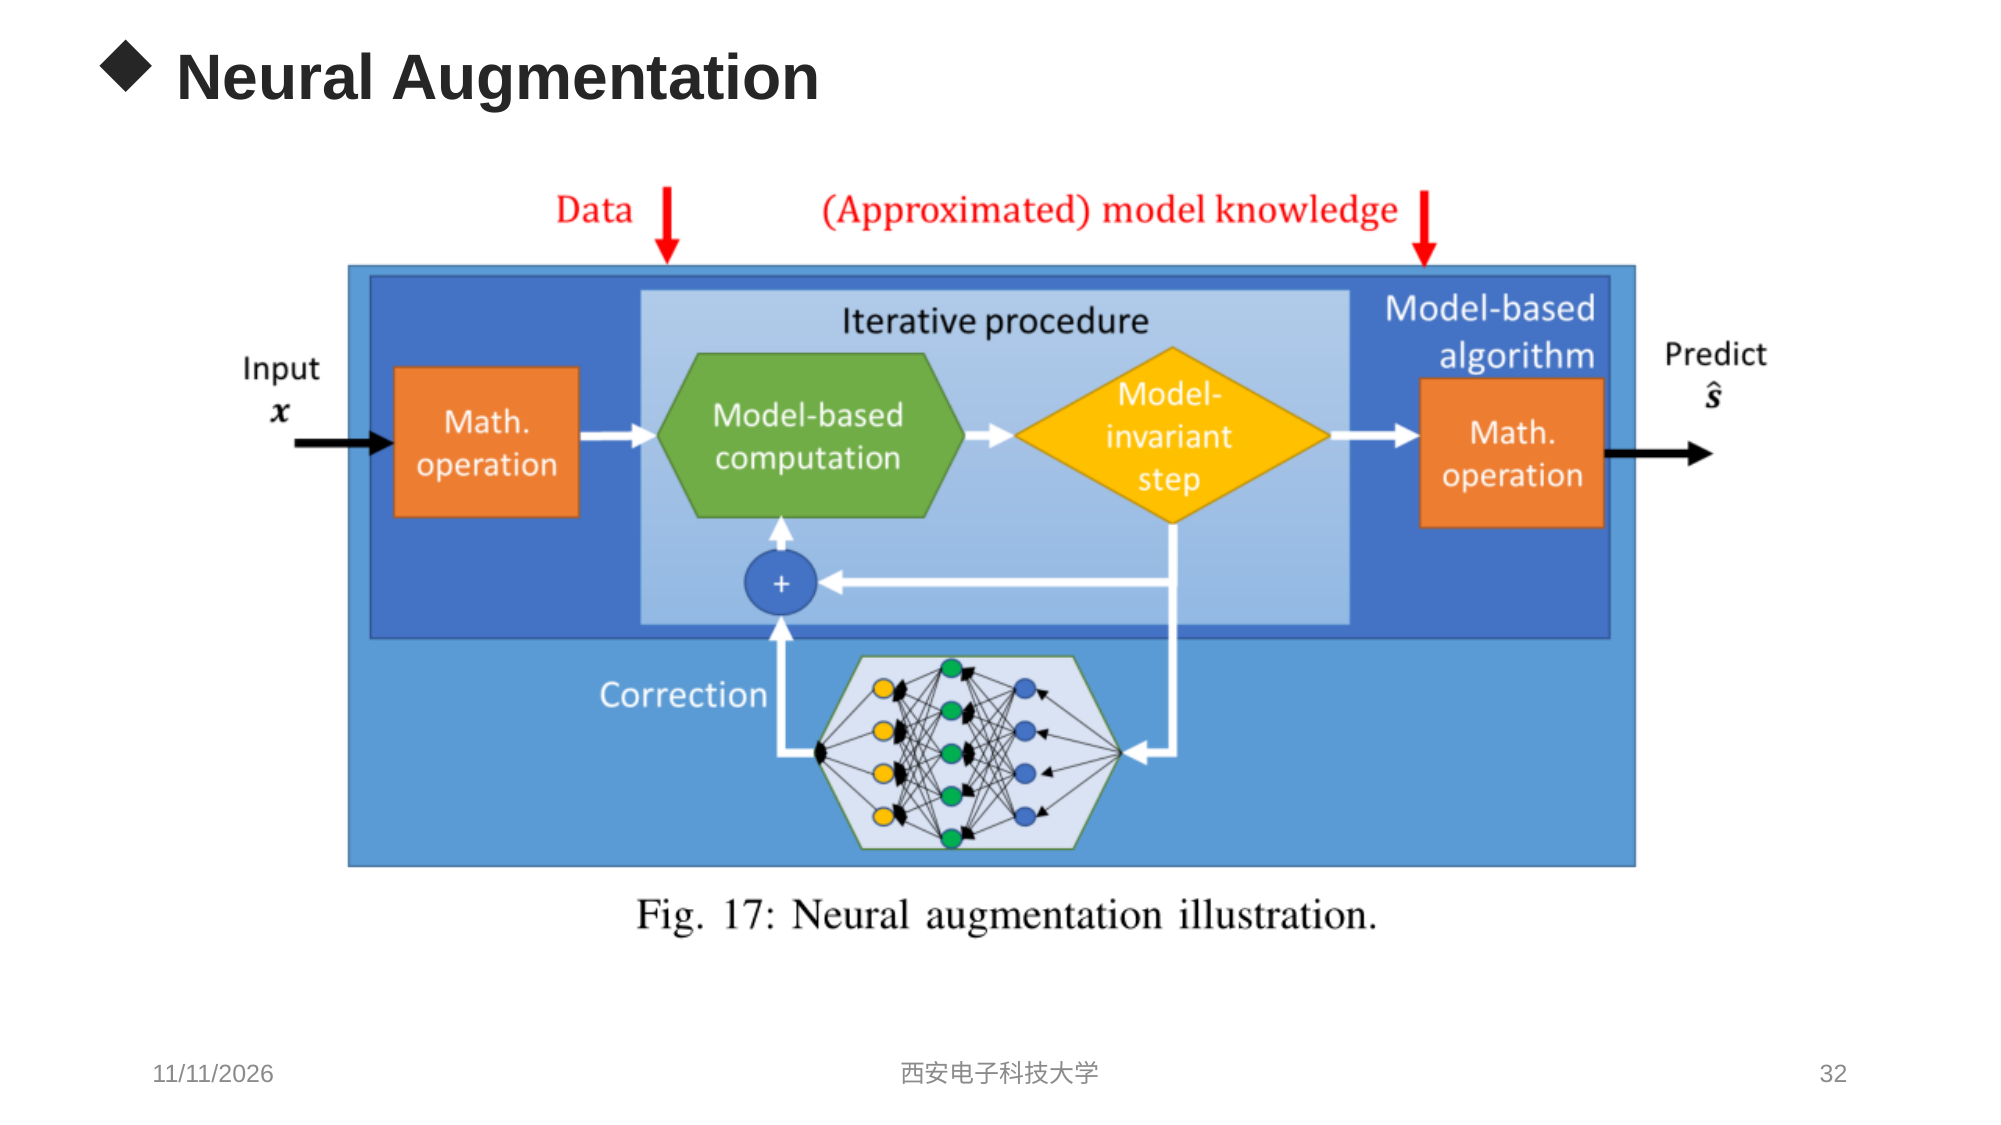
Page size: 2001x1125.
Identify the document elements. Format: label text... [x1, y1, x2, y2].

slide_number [137, 1042, 588, 1103]
title Neural Augmentation [79, 36, 1805, 121]
picture [159, 145, 1841, 980]
footer 西安电子科技大学 [662, 1042, 1338, 1103]
slide_number 32 [1412, 1042, 1863, 1103]
